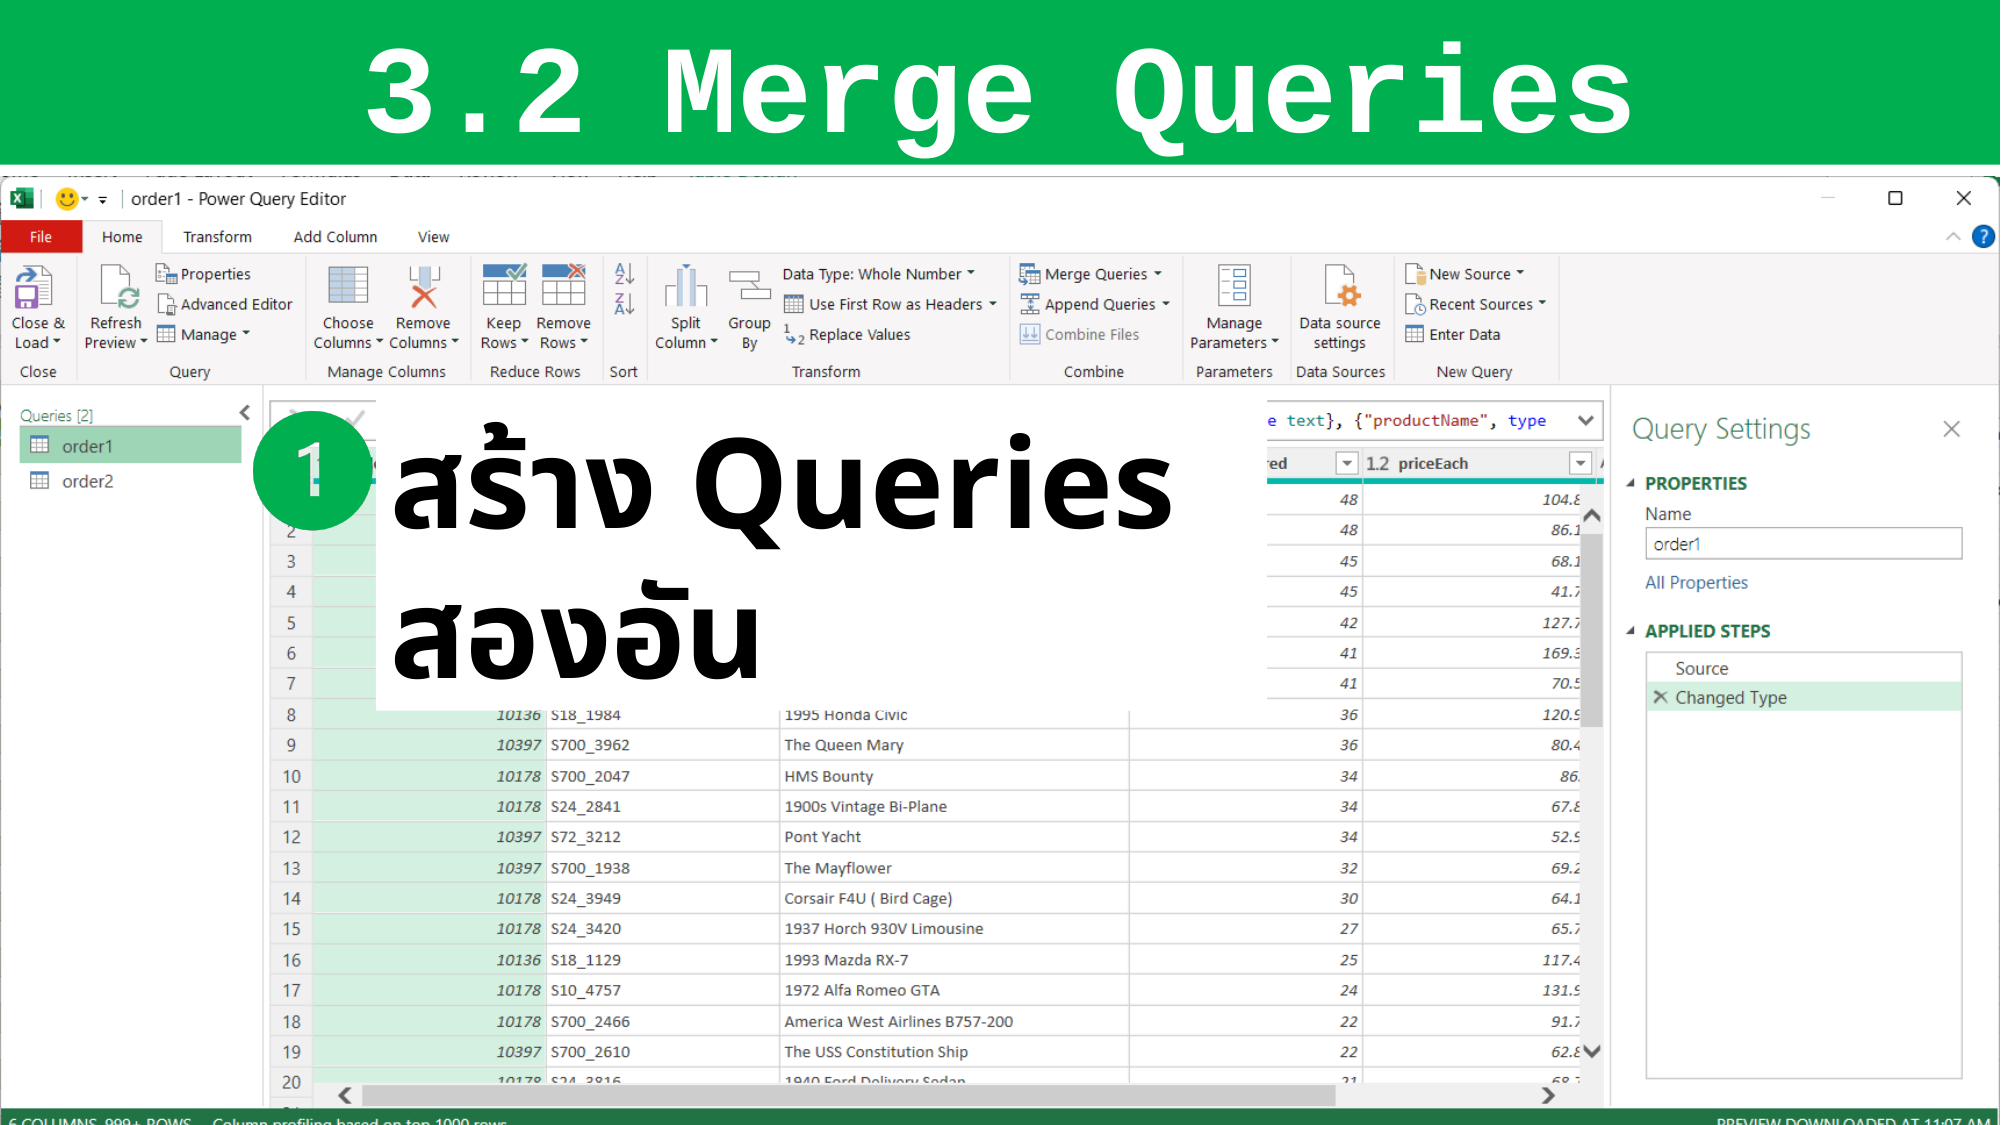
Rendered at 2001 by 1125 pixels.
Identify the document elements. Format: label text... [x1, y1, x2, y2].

picture [0, 176, 2000, 1125]
text_box 3.2 Merge Queries [0, 0, 2000, 165]
